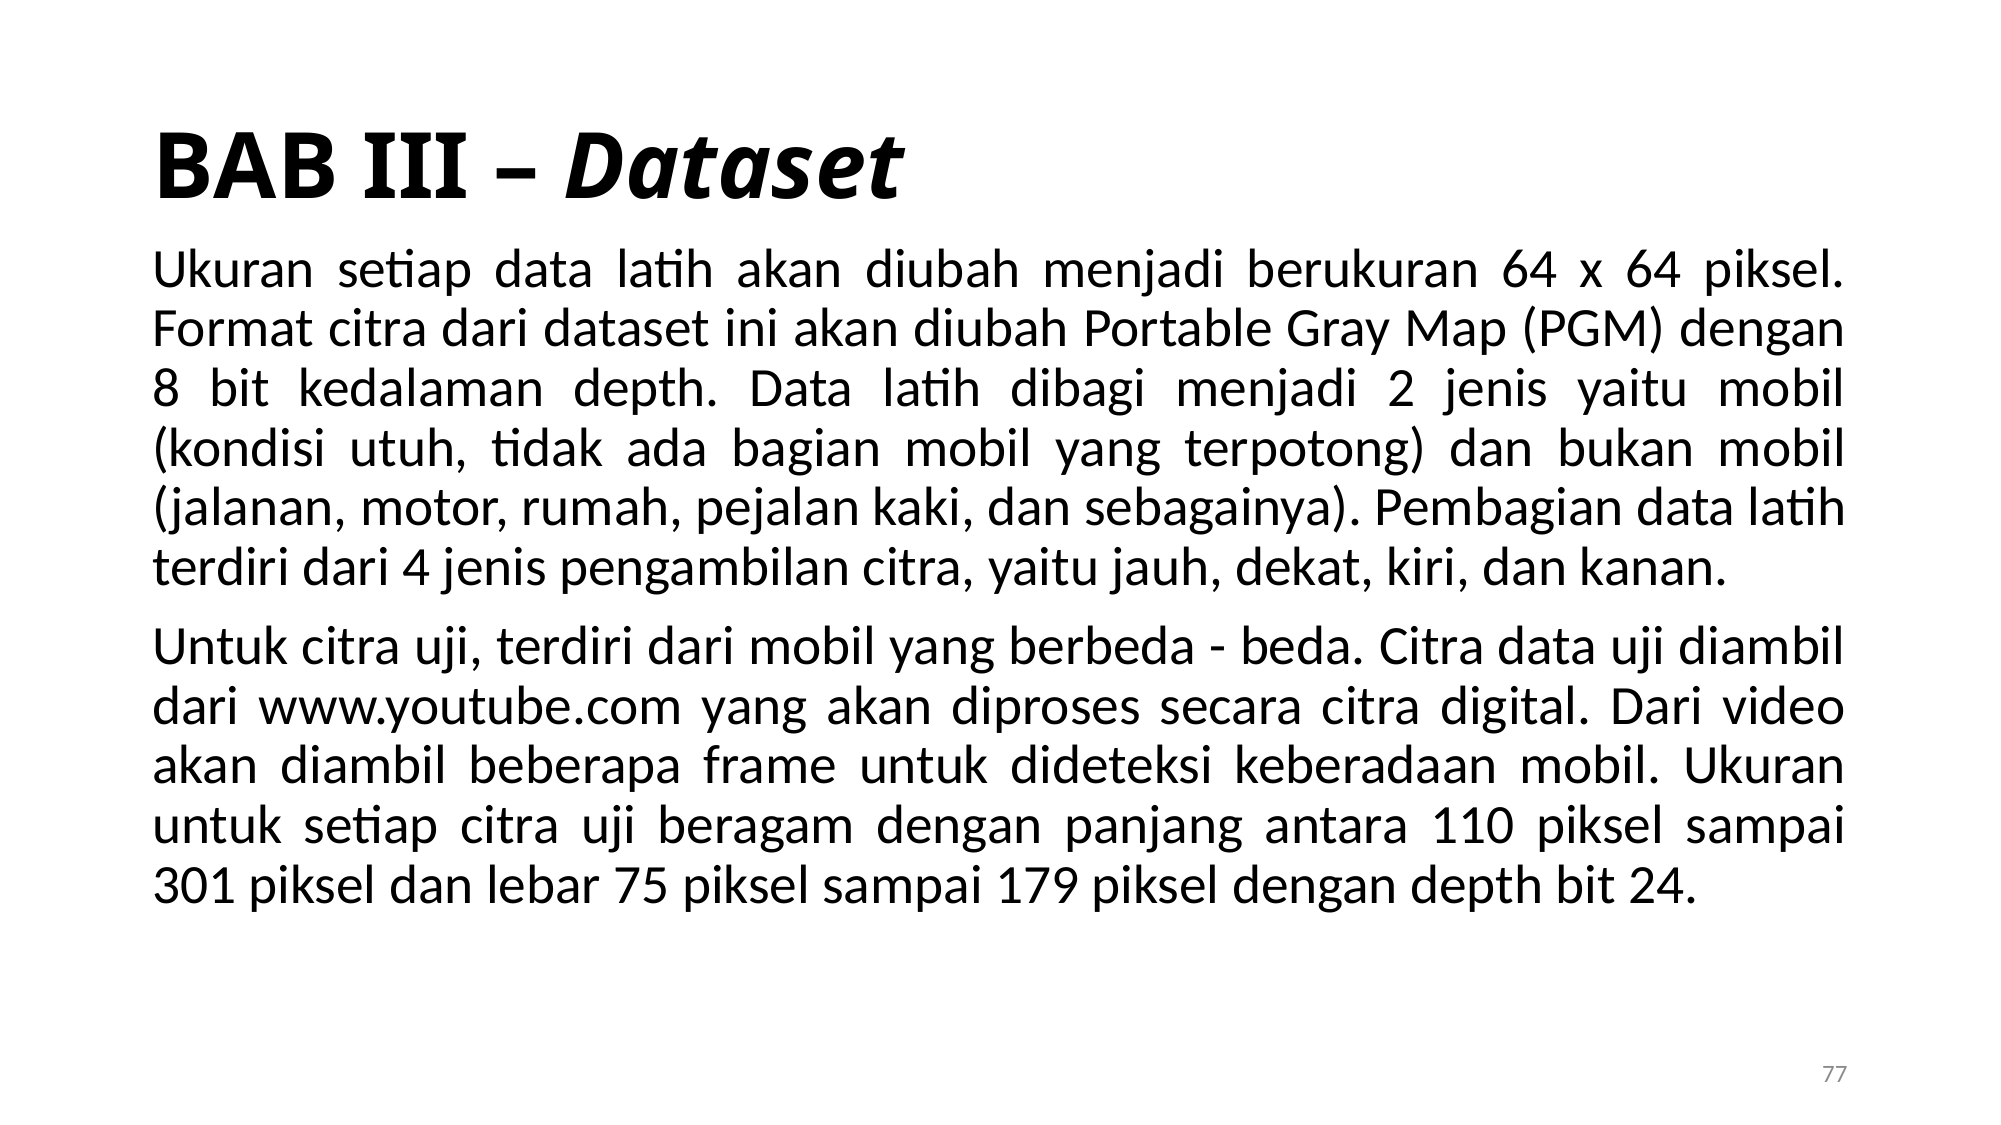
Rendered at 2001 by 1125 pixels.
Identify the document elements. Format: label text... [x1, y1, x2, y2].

text_box Ukuran setiap data latih akan diubah menjadi berukuran 64 x 64 piksel. Format citra dari dataset ini akan diubah Portable Gray Map (PGM) dengan 8 bit kedalaman depth. Data latih dibagi menjadi 2 jenis yaitu mobil (kondisi utuh, tidak ada bagian mobil yang terpotong) dan bukan mobil (jalanan, motor, rumah, pejalan kaki, dan sebagainya). Pembagian data latih terdiri dari 4 jenis pengambilan citra, yaitu jauh, dekat, kiri, dan kanan. Untuk citra uji, terdiri dari mobil yang berbeda - beda. Citra data uji diambil dari www.youtube.com yang akan diproses secara citra digital. Dari video akan diambil beberapa frame untuk dideteksi keberadaan mobil. Ukuran untuk setiap citra uji beragam dengan panjang antara 110 piksel sampai 301 piksel dan lebar 75 piksel sampai 179 piksel dengan depth bit 24. [137, 231, 1863, 946]
text_box BAB III – Dataset [137, 59, 1863, 231]
text_box 1 [1412, 1042, 1863, 1103]
